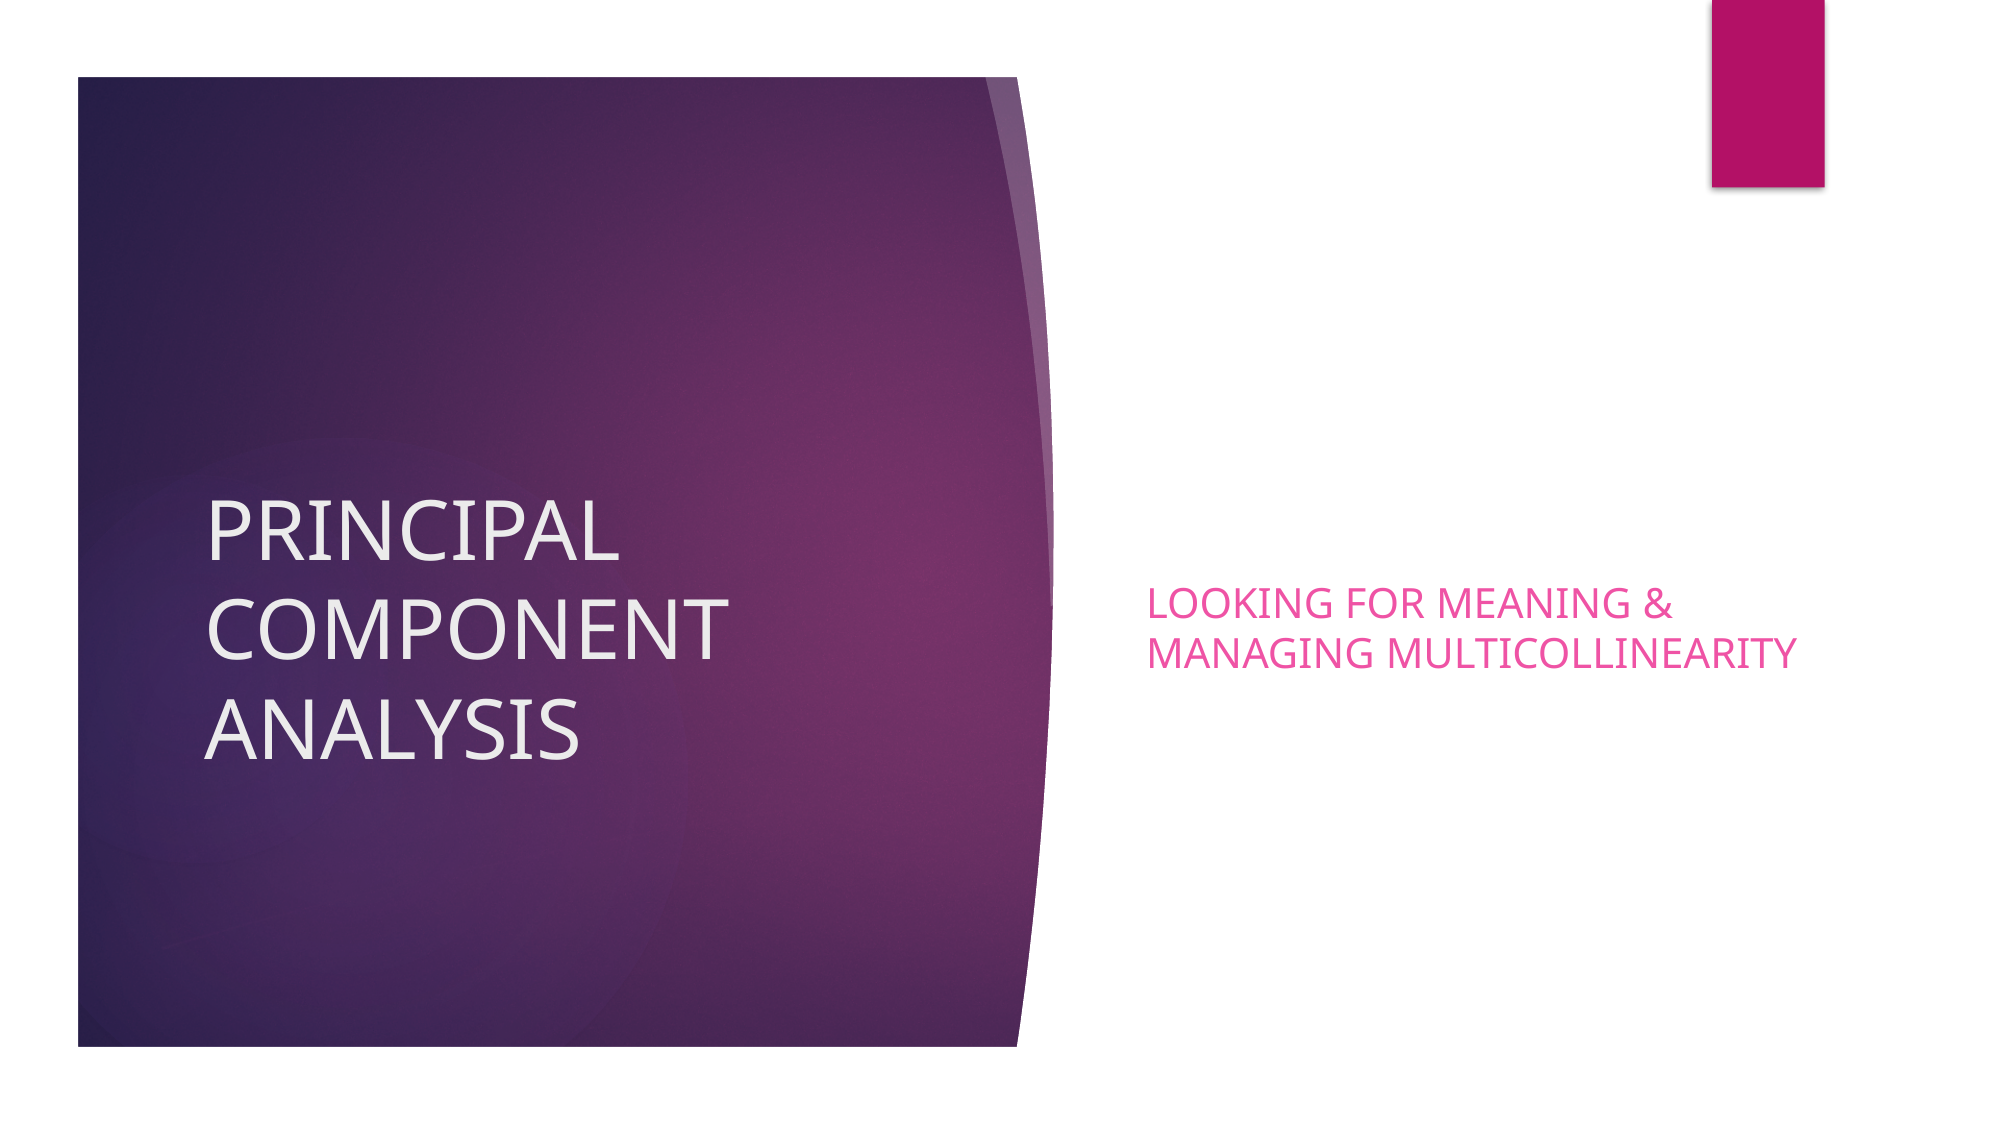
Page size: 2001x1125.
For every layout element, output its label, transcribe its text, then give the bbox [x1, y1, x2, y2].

title PRINCIPAL COMPONENT ANALYSIS [189, 439, 904, 814]
list LOOKING FOR MEANING & MANAGING MULTICOLLINEARITY [1131, 439, 1832, 814]
